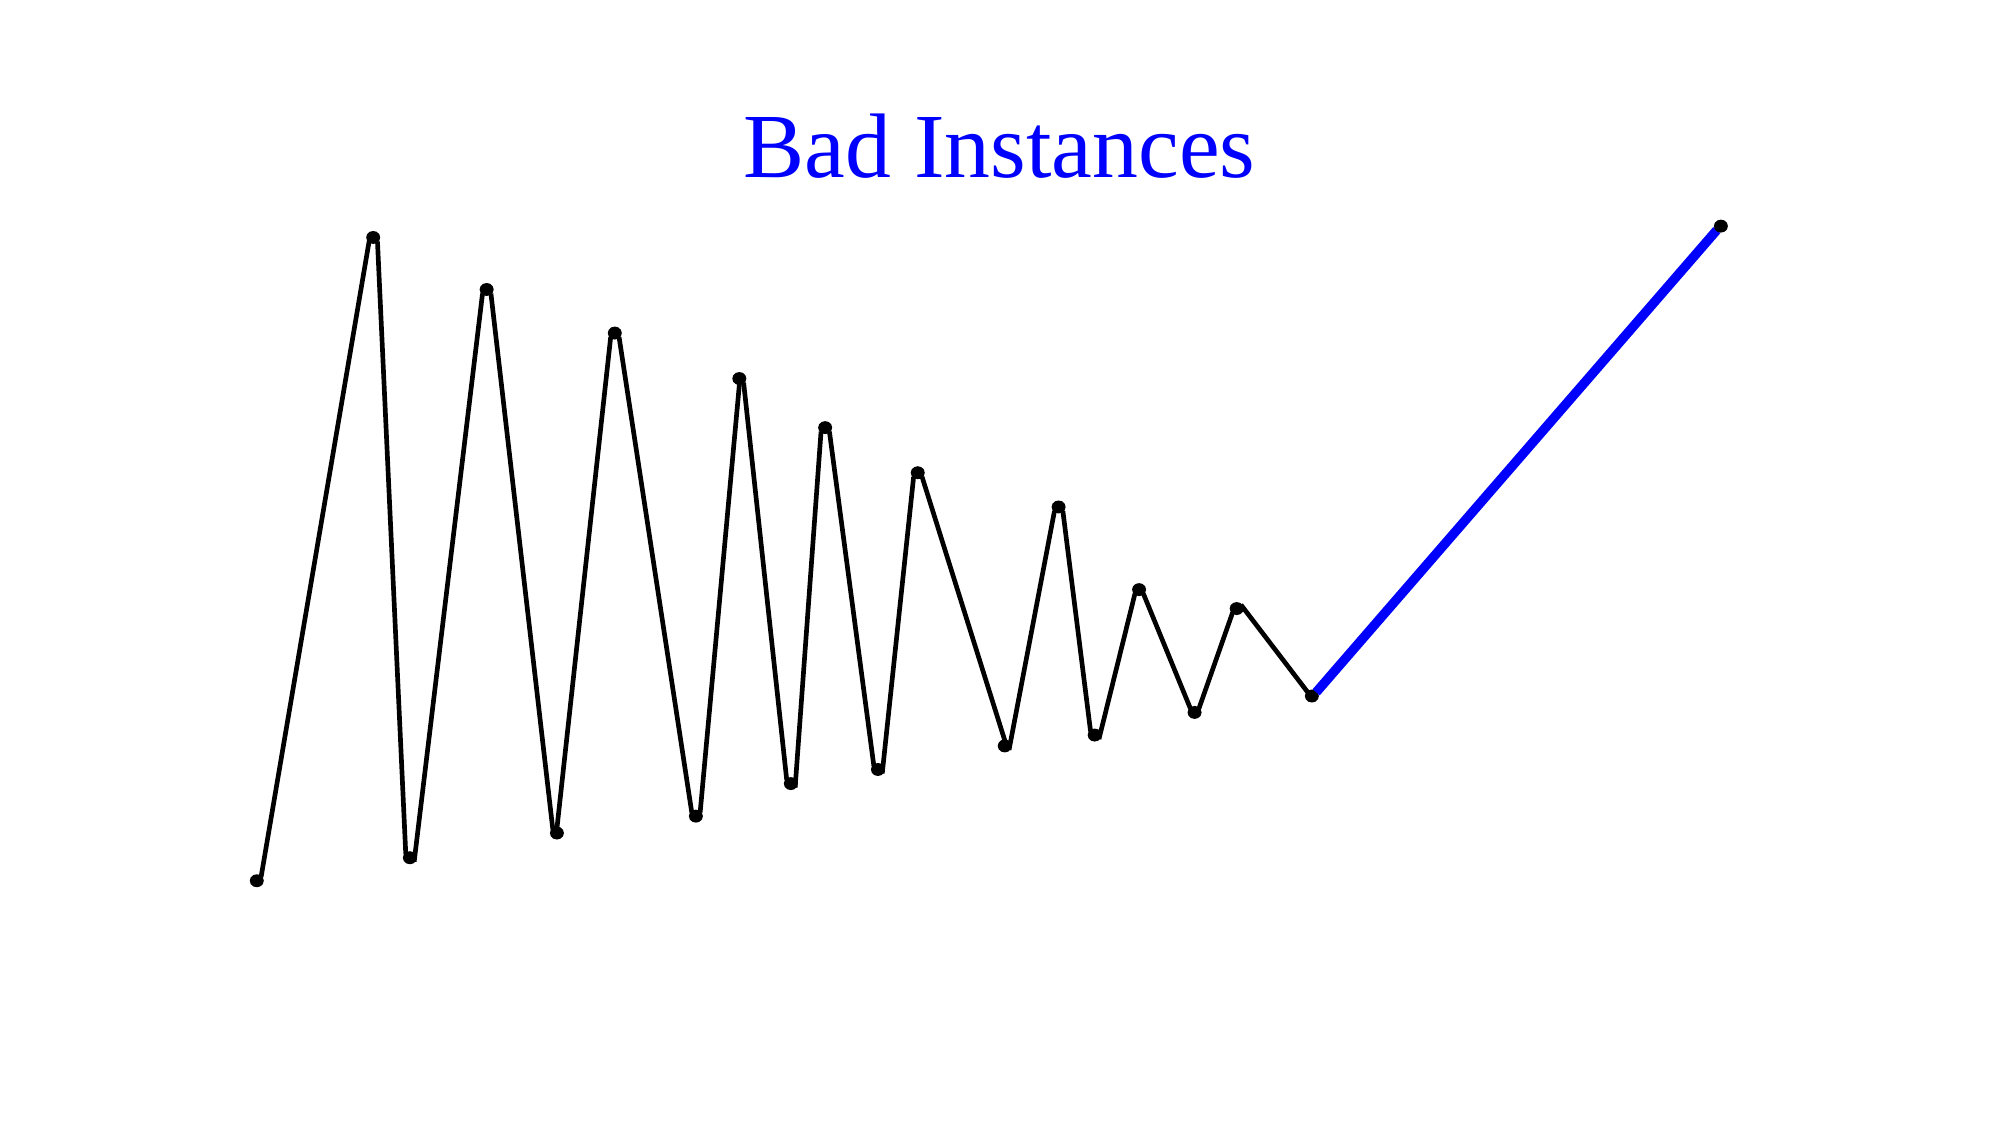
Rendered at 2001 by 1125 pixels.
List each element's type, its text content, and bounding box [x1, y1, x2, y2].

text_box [1198, 612, 1233, 709]
text_box [1132, 583, 1147, 597]
text_box [1187, 705, 1202, 719]
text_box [490, 293, 553, 830]
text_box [1008, 510, 1055, 750]
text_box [1316, 229, 1717, 693]
text_box [732, 372, 747, 385]
text_box [366, 230, 381, 244]
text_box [619, 336, 692, 813]
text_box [882, 476, 914, 774]
text_box [1087, 728, 1099, 742]
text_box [743, 382, 787, 780]
text_box [479, 282, 494, 296]
text_box [607, 326, 622, 340]
text_box [910, 466, 925, 480]
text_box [829, 431, 874, 766]
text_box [921, 476, 1005, 741]
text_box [1062, 510, 1091, 732]
text_box [549, 827, 564, 840]
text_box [414, 293, 483, 862]
text_box [1304, 689, 1319, 703]
title Bad Instances [137, 39, 1863, 257]
text_box [1713, 219, 1728, 233]
text_box [688, 809, 703, 823]
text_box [1143, 593, 1191, 709]
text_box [1240, 604, 1308, 693]
text_box [870, 762, 883, 776]
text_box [1098, 593, 1135, 739]
text_box [249, 874, 264, 888]
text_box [700, 384, 740, 813]
text_box [783, 777, 796, 791]
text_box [377, 241, 406, 854]
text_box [794, 431, 821, 788]
text_box [997, 740, 1009, 753]
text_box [556, 336, 611, 828]
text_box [260, 241, 369, 877]
text_box [1229, 602, 1242, 616]
text_box [818, 421, 833, 435]
text_box [402, 851, 415, 865]
text_box [1051, 500, 1066, 514]
